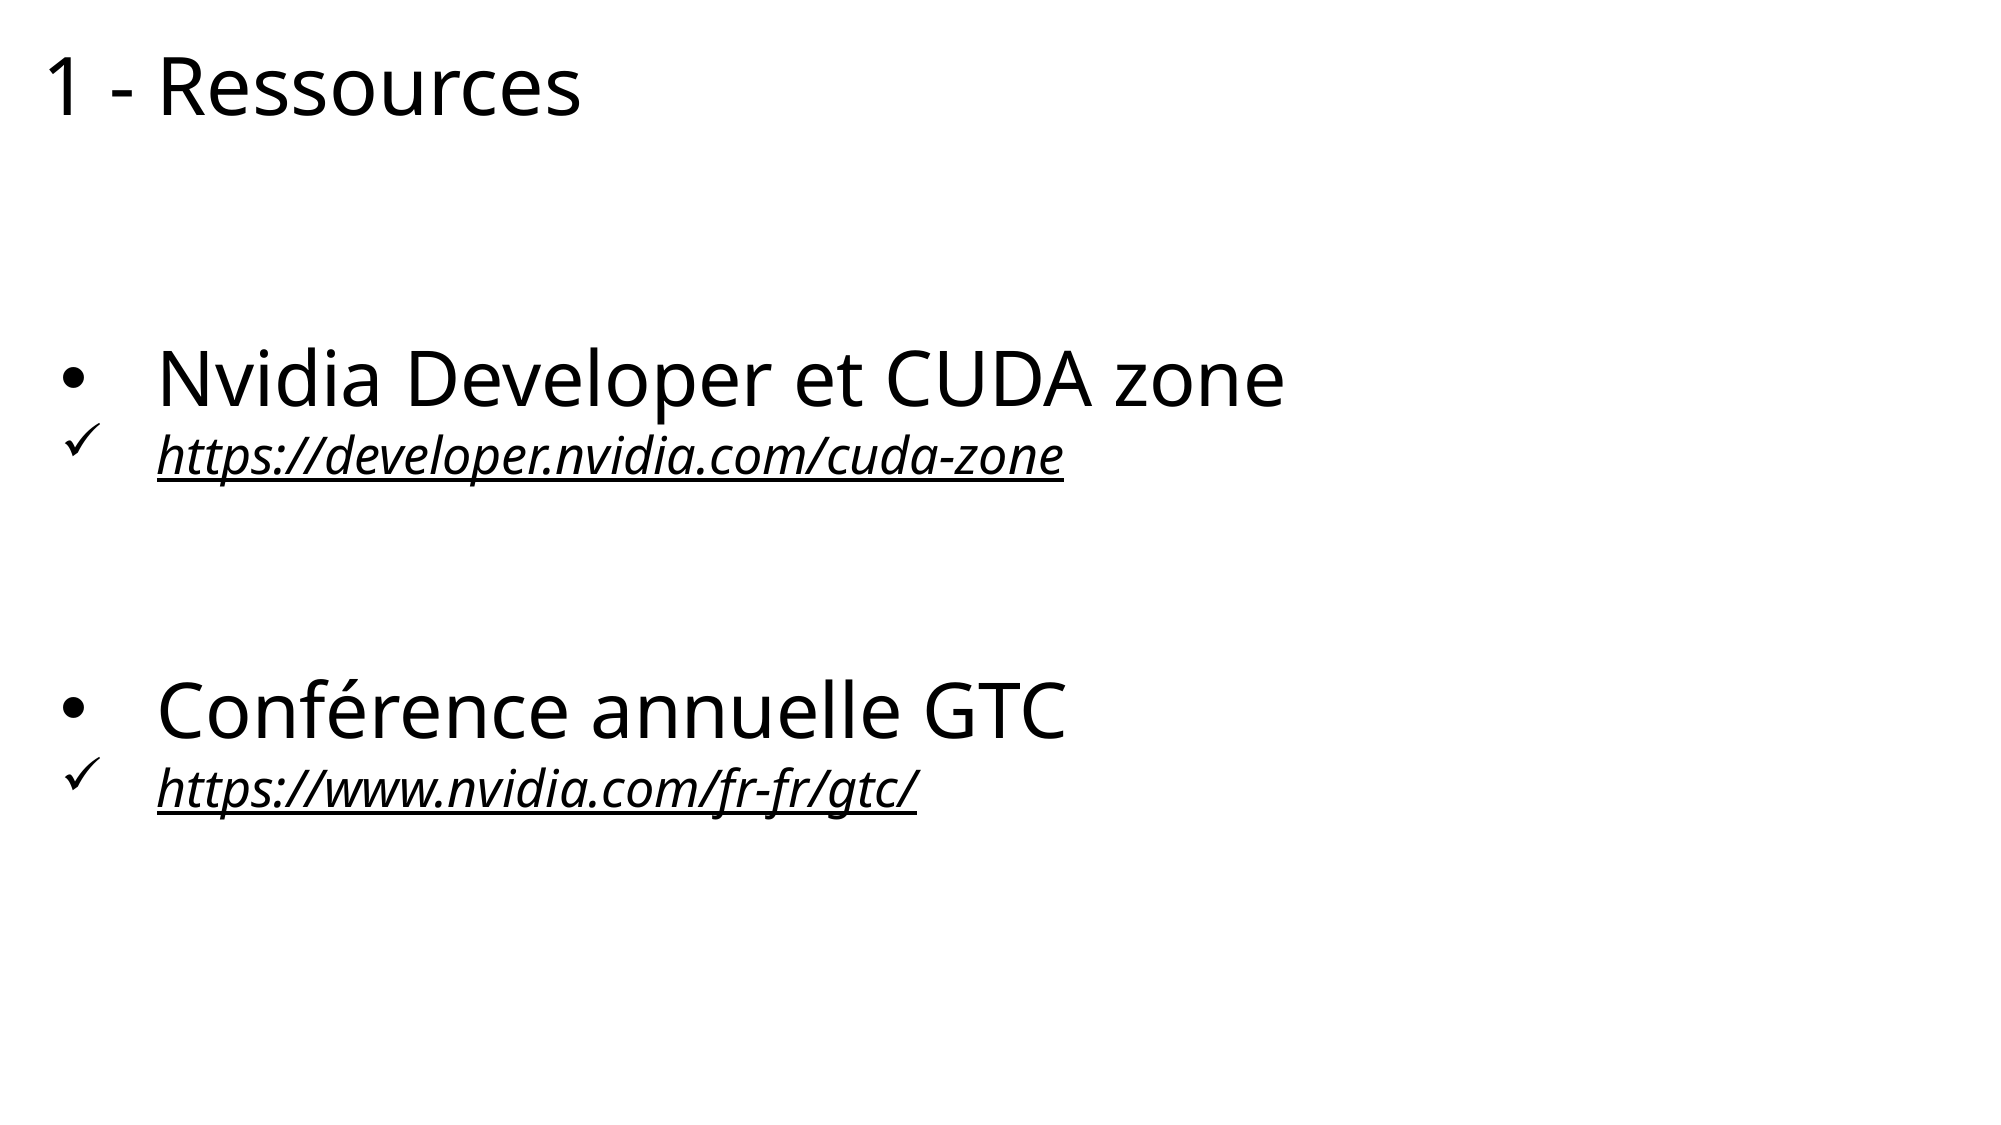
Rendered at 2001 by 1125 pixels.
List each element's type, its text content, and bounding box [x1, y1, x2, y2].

text_box Nvidia Developer et CUDA zone https://developer.nvidia.com/cuda-zone Conférence annuelle GTC https://www.nvidia.com/fr-fr/gtc/ [45, 232, 1338, 959]
title 1 - Ressources [27, 37, 650, 141]
